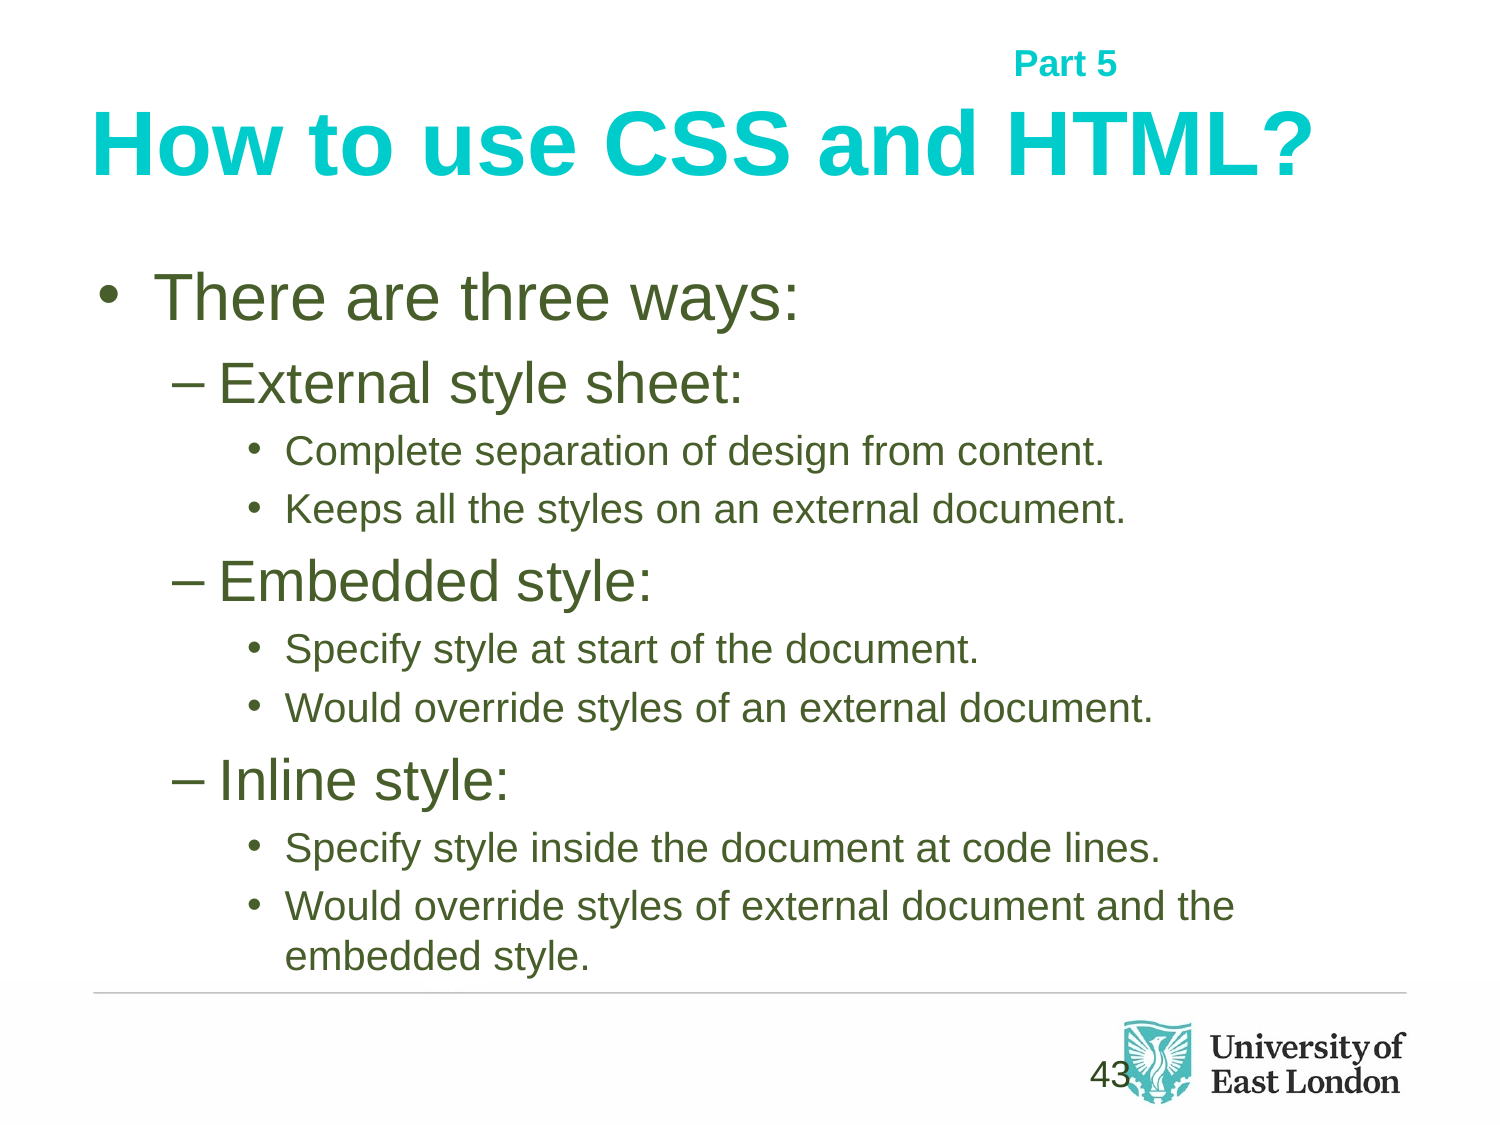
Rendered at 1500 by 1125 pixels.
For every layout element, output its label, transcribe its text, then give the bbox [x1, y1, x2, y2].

title How to use CSS and HTML? [75, 45, 1425, 233]
picture [0, 980, 1500, 1125]
list There are three ways: External style sheet: Complete separation of design from content. Keeps all the styles on an external document. Embedded style: Specify style at start of the document. Would override styles of an external document. Inline style: Specify style inside the document at code lines. Would override styles of external document and the embedded style. [82, 246, 1432, 989]
text_box Part 5 [998, 31, 1133, 92]
text_box 43 [1074, 1042, 1425, 1103]
